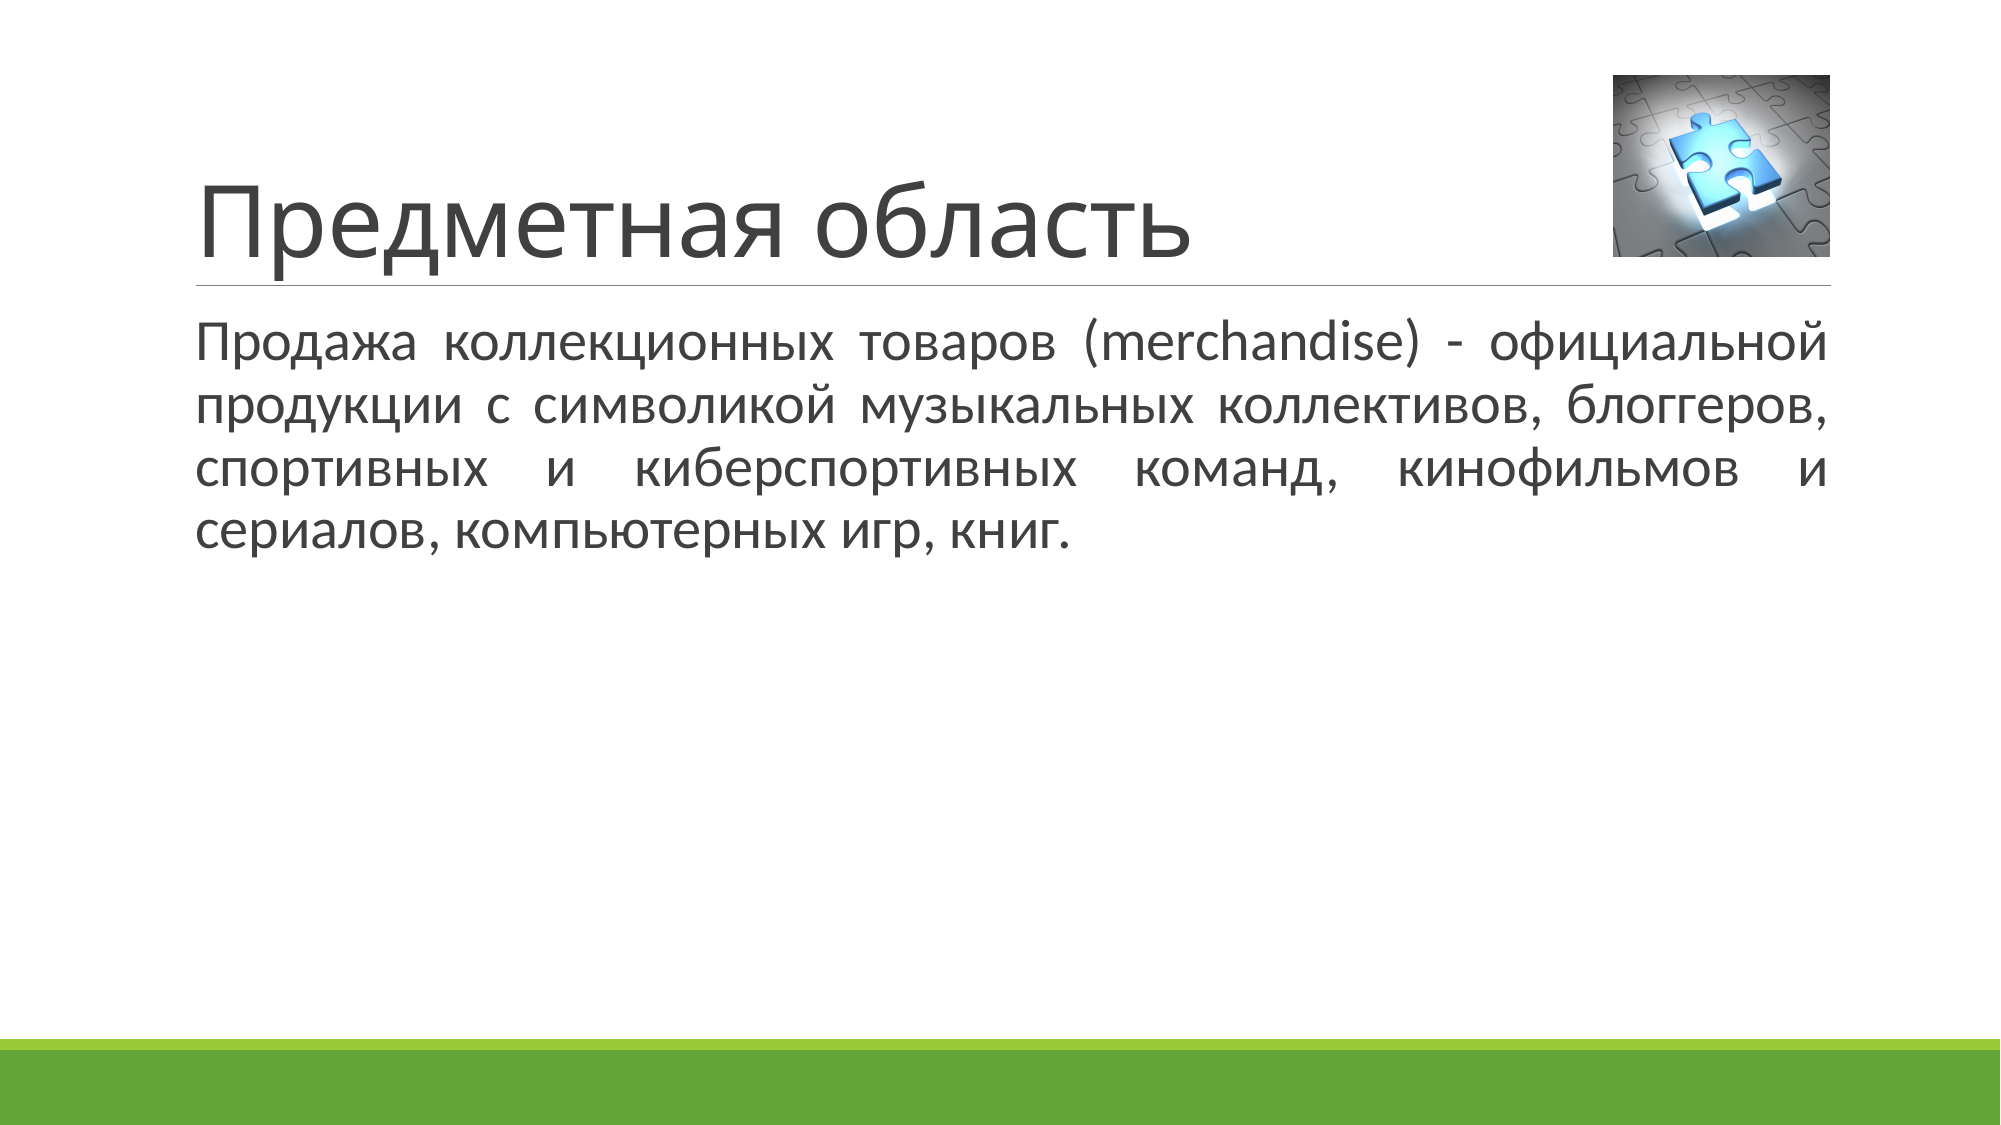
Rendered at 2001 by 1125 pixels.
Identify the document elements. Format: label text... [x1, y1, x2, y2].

list Продажа коллекционных товаров (merchandise) - официальной продукции с символикой музыкальных коллективов, блоггеров, спортивных и киберспортивных команд, кинофильмов и сериалов, компьютерных игр, книг. [180, 302, 1830, 963]
picture [1613, 75, 1831, 257]
title Предметная область [180, 47, 1830, 285]
